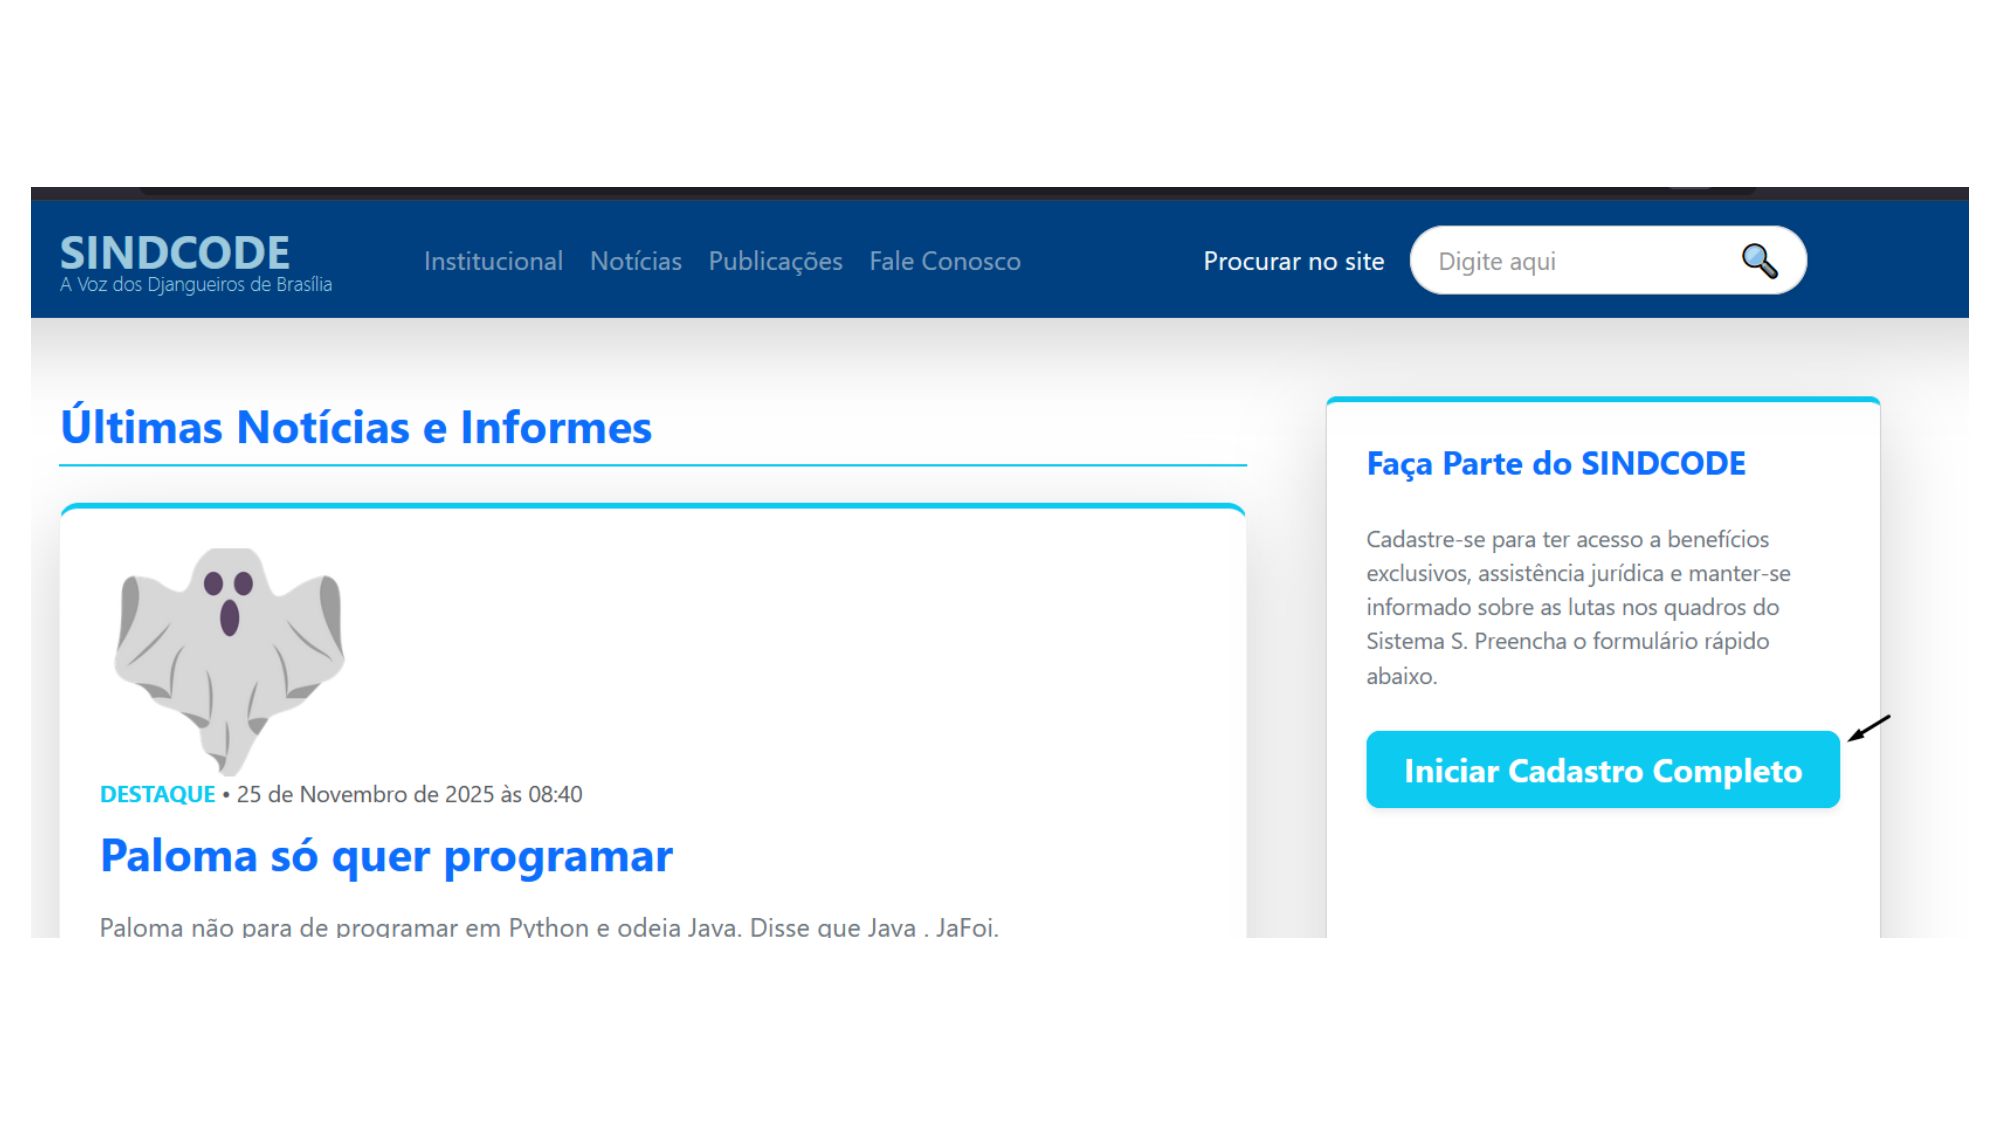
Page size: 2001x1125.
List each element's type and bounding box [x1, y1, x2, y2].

picture [31, 187, 1969, 938]
